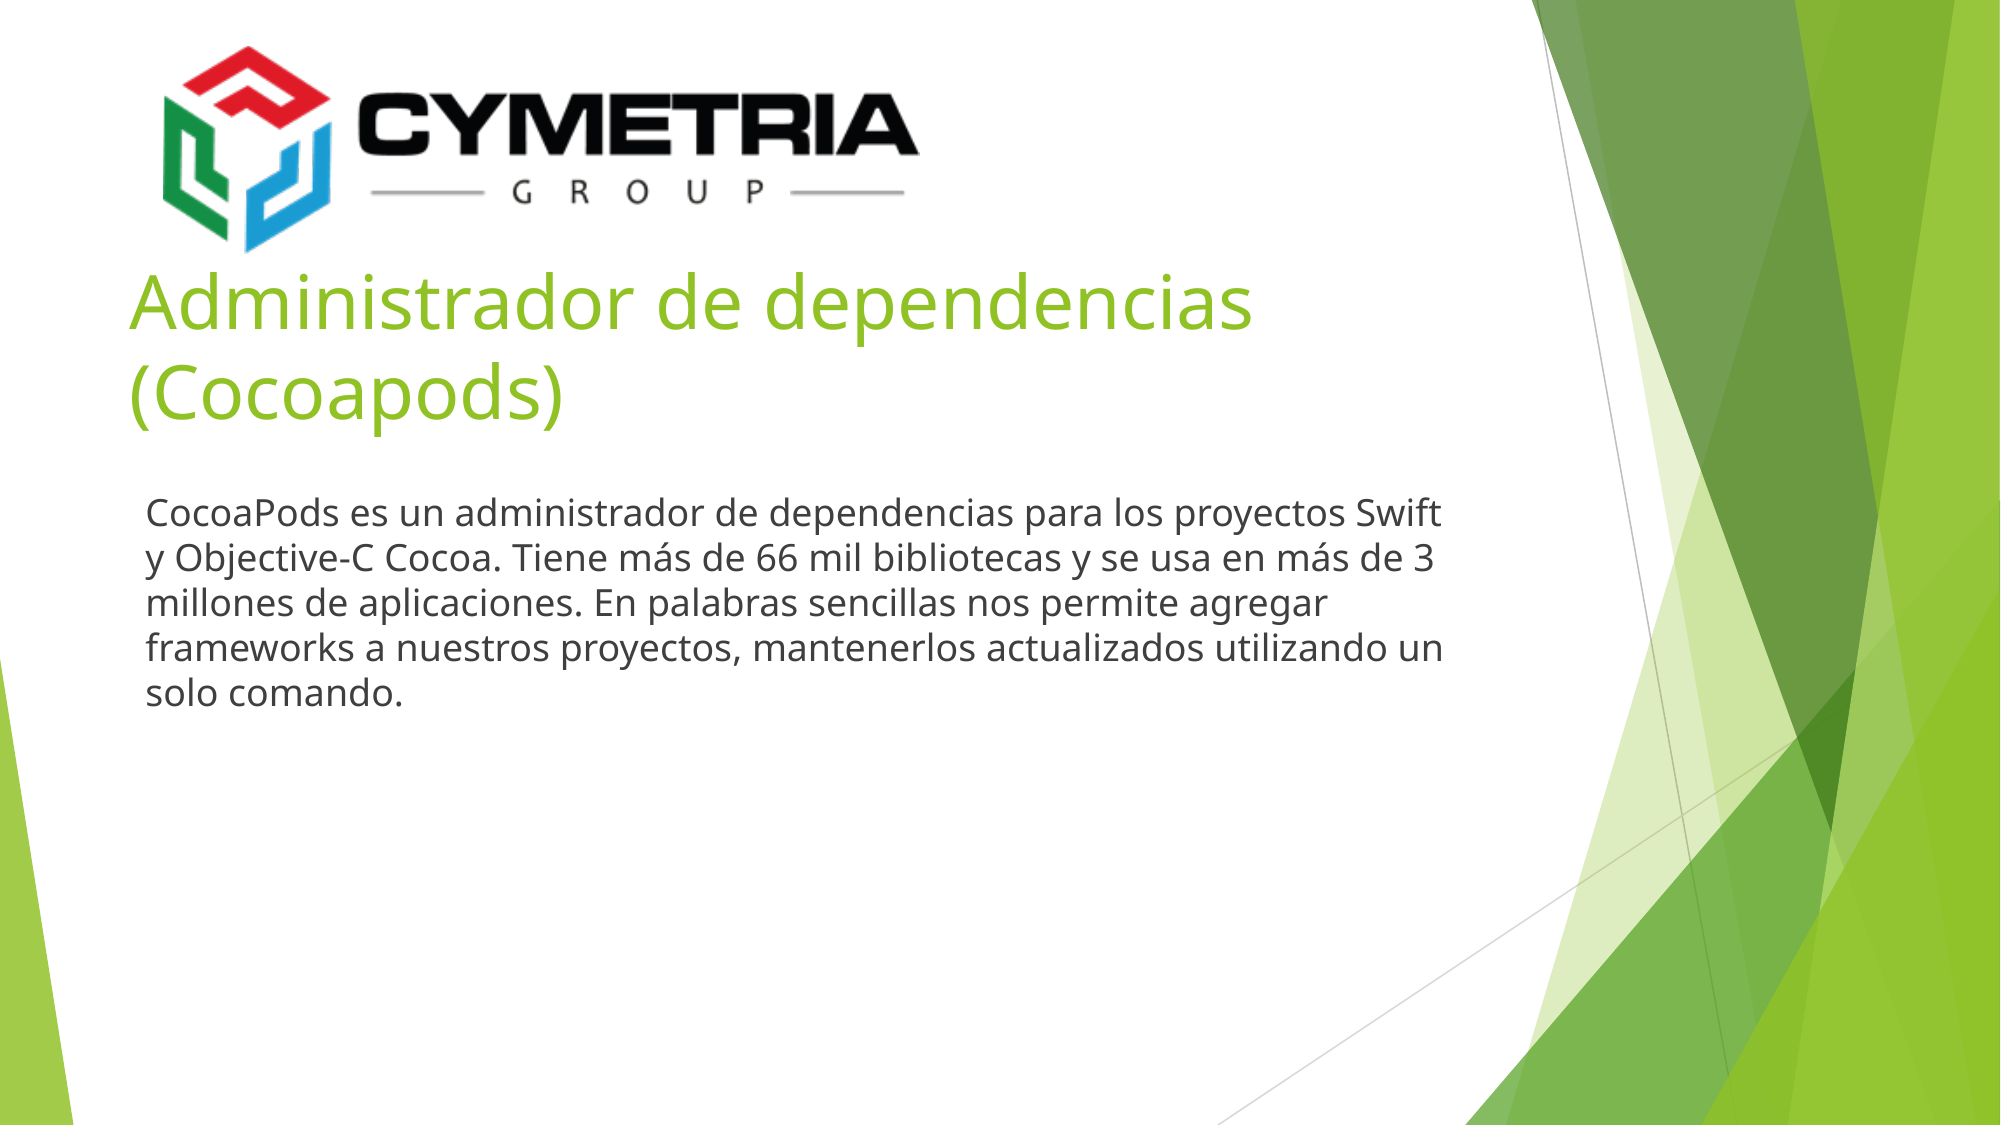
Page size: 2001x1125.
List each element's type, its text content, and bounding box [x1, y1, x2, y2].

title Administrador de dependencias (Cocoapods) [114, 246, 1567, 449]
list CocoaPods es un administrador de dependencias para los proyectos Swift y Objective-C Cocoa. Tiene más de 66 mil bibliotecas y se usa en más de 3 millones de aplicaciones. En palabras sencillas nos permite agregar frameworks a nuestros proyectos, mantenerlos actualizados utilizando un solo comando. [130, 481, 1486, 865]
picture [162, 46, 920, 255]
